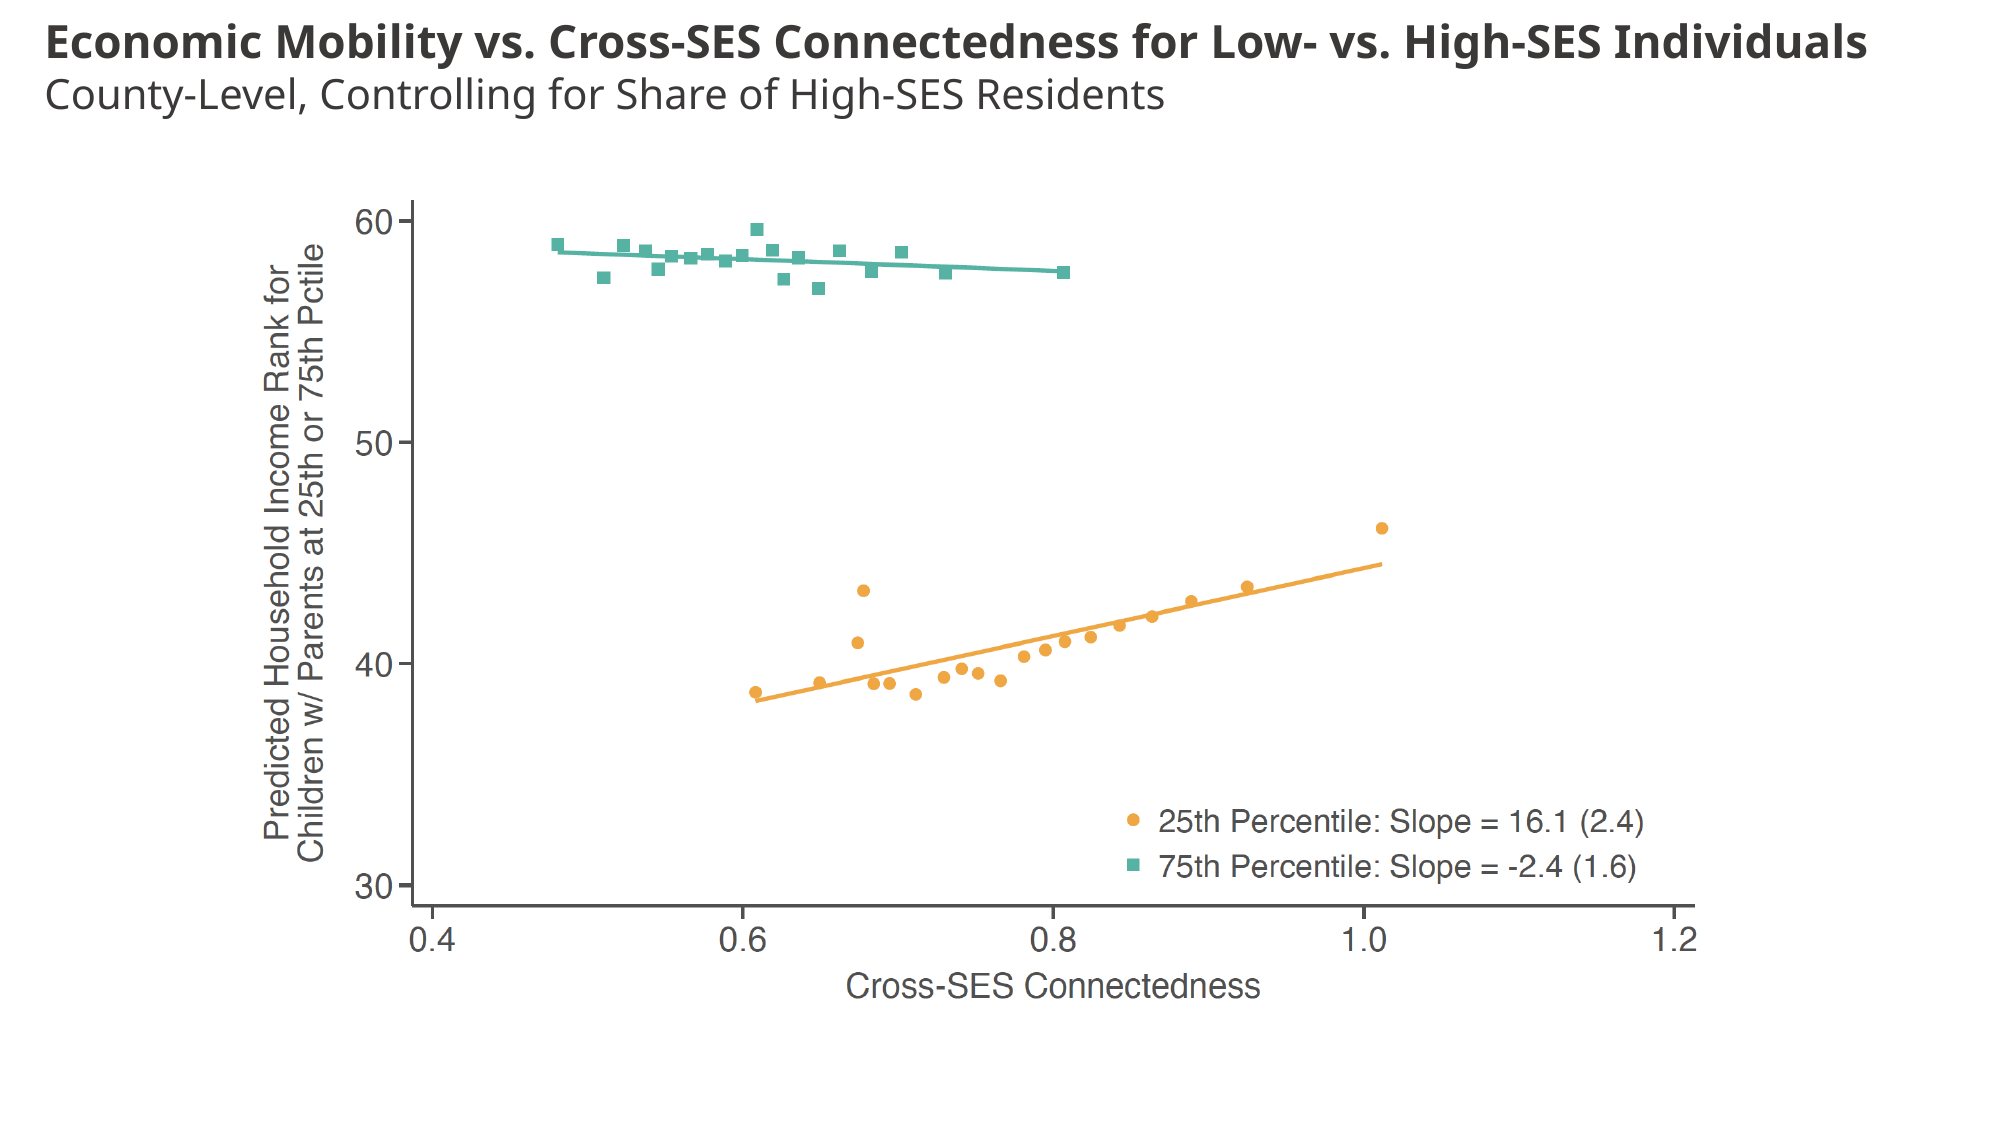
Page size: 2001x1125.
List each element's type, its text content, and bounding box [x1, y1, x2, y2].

picture [197, 162, 1780, 1025]
text_box Economic Mobility vs. Cross-SES Connectedness for Low- vs. High-SES Individuals County-Level, Controlling for Share of High-SES Residents [44, 12, 1990, 118]
